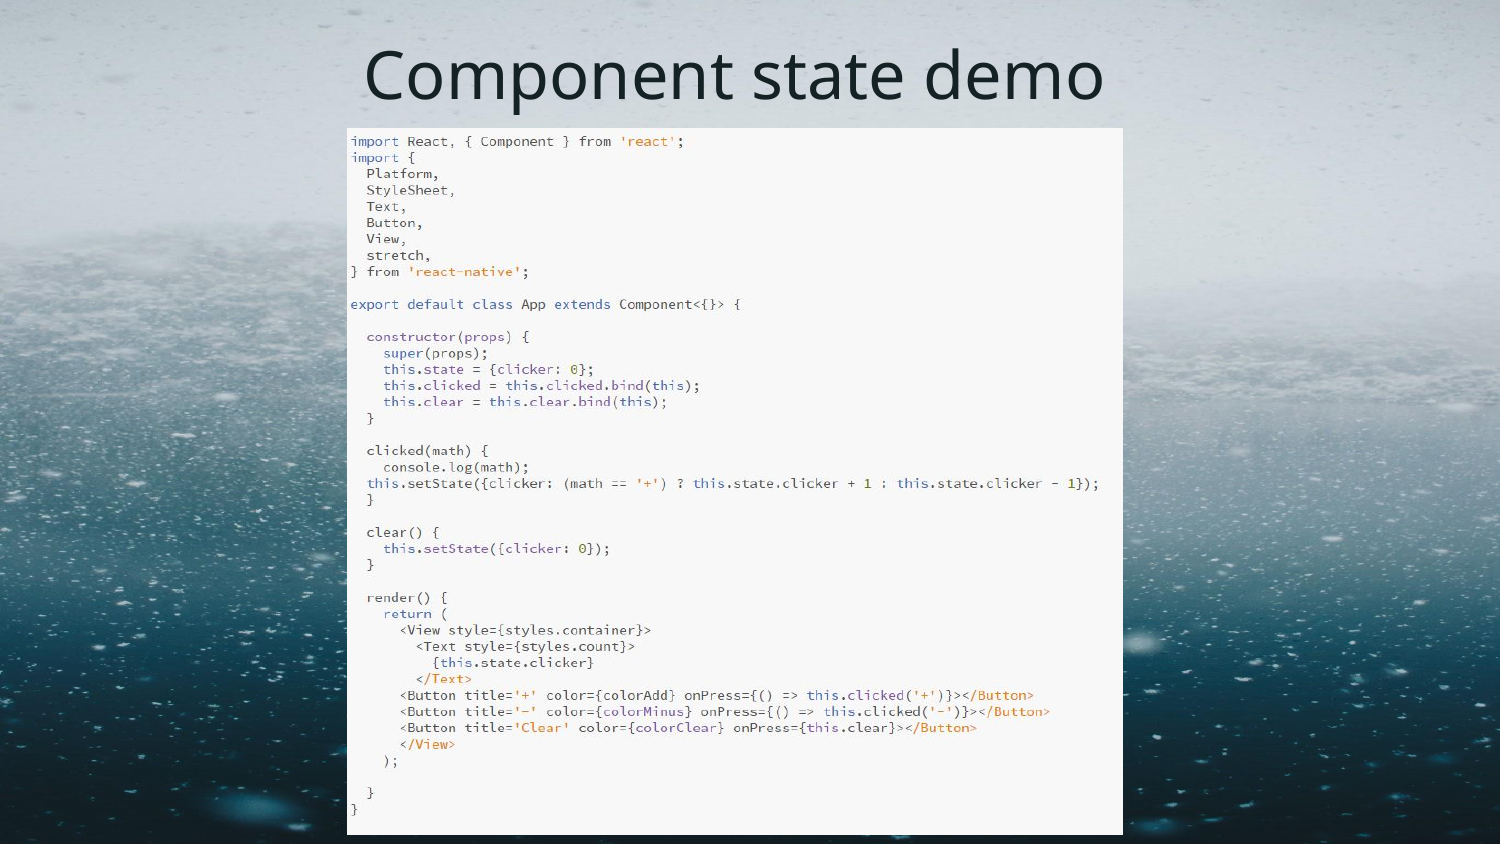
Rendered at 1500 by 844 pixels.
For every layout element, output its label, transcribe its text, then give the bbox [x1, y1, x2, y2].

picture [0, 0, 1500, 844]
title Component state demo [249, 15, 1220, 129]
